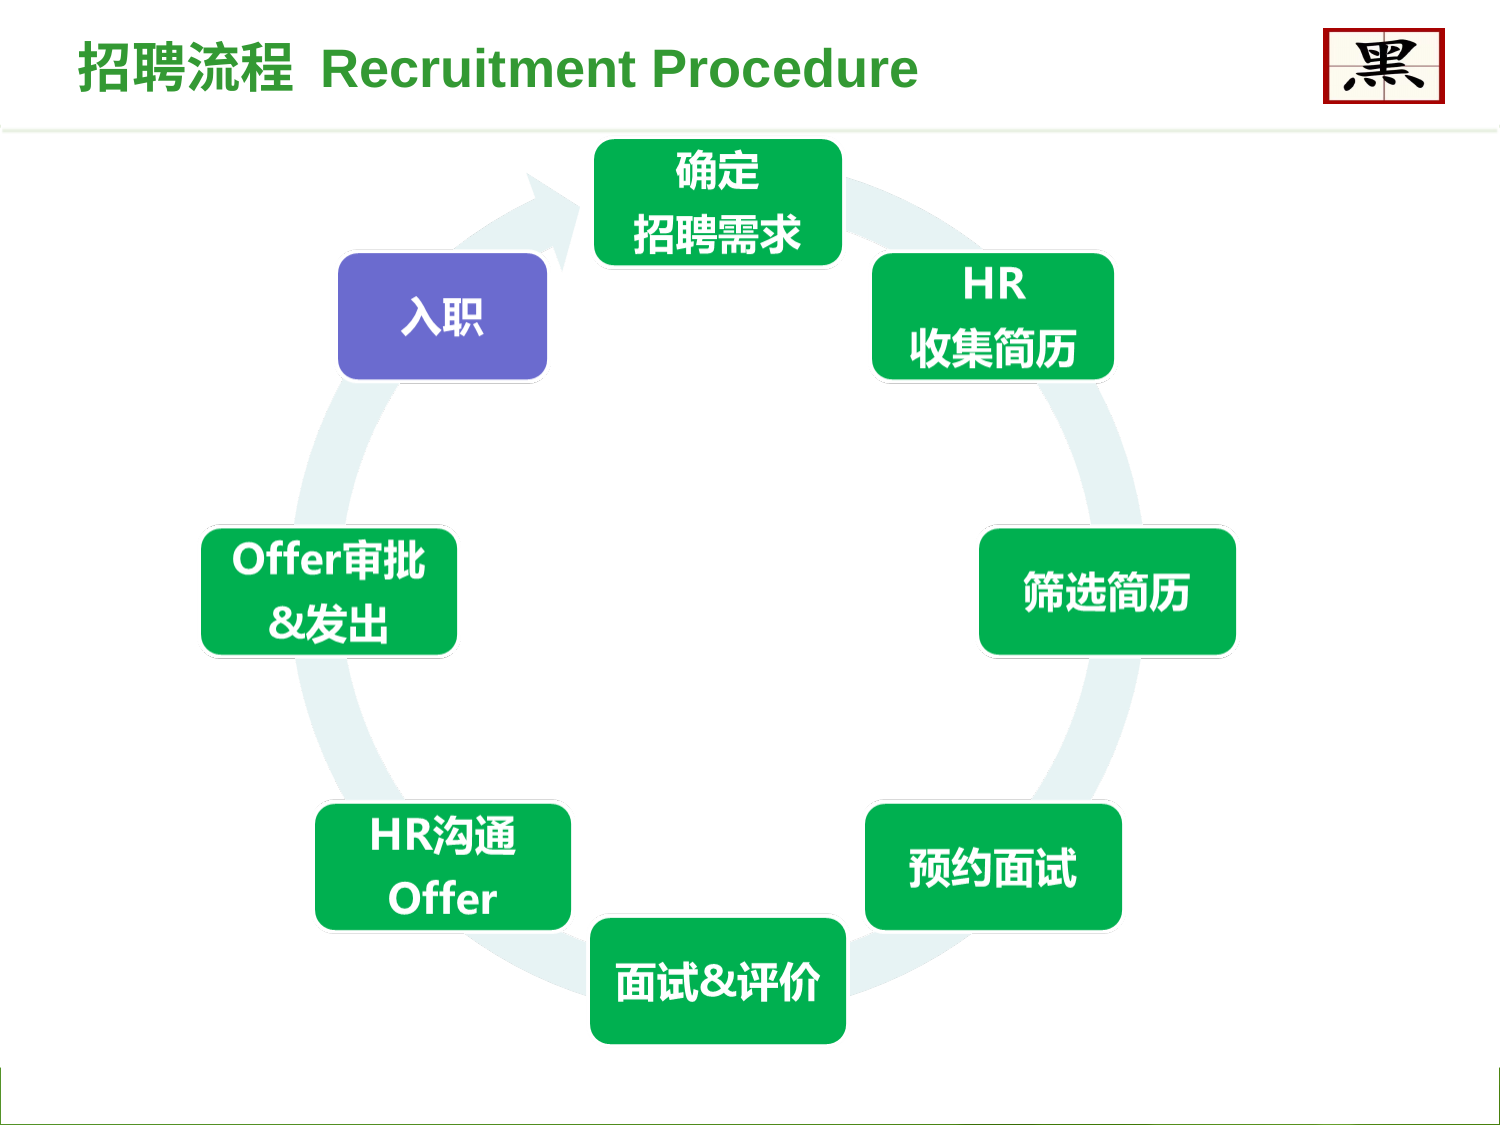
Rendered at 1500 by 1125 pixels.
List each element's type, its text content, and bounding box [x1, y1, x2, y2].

picture [0, 0, 1500, 1125]
title 招聘流程 Recruitment Procedure [62, 18, 1223, 114]
